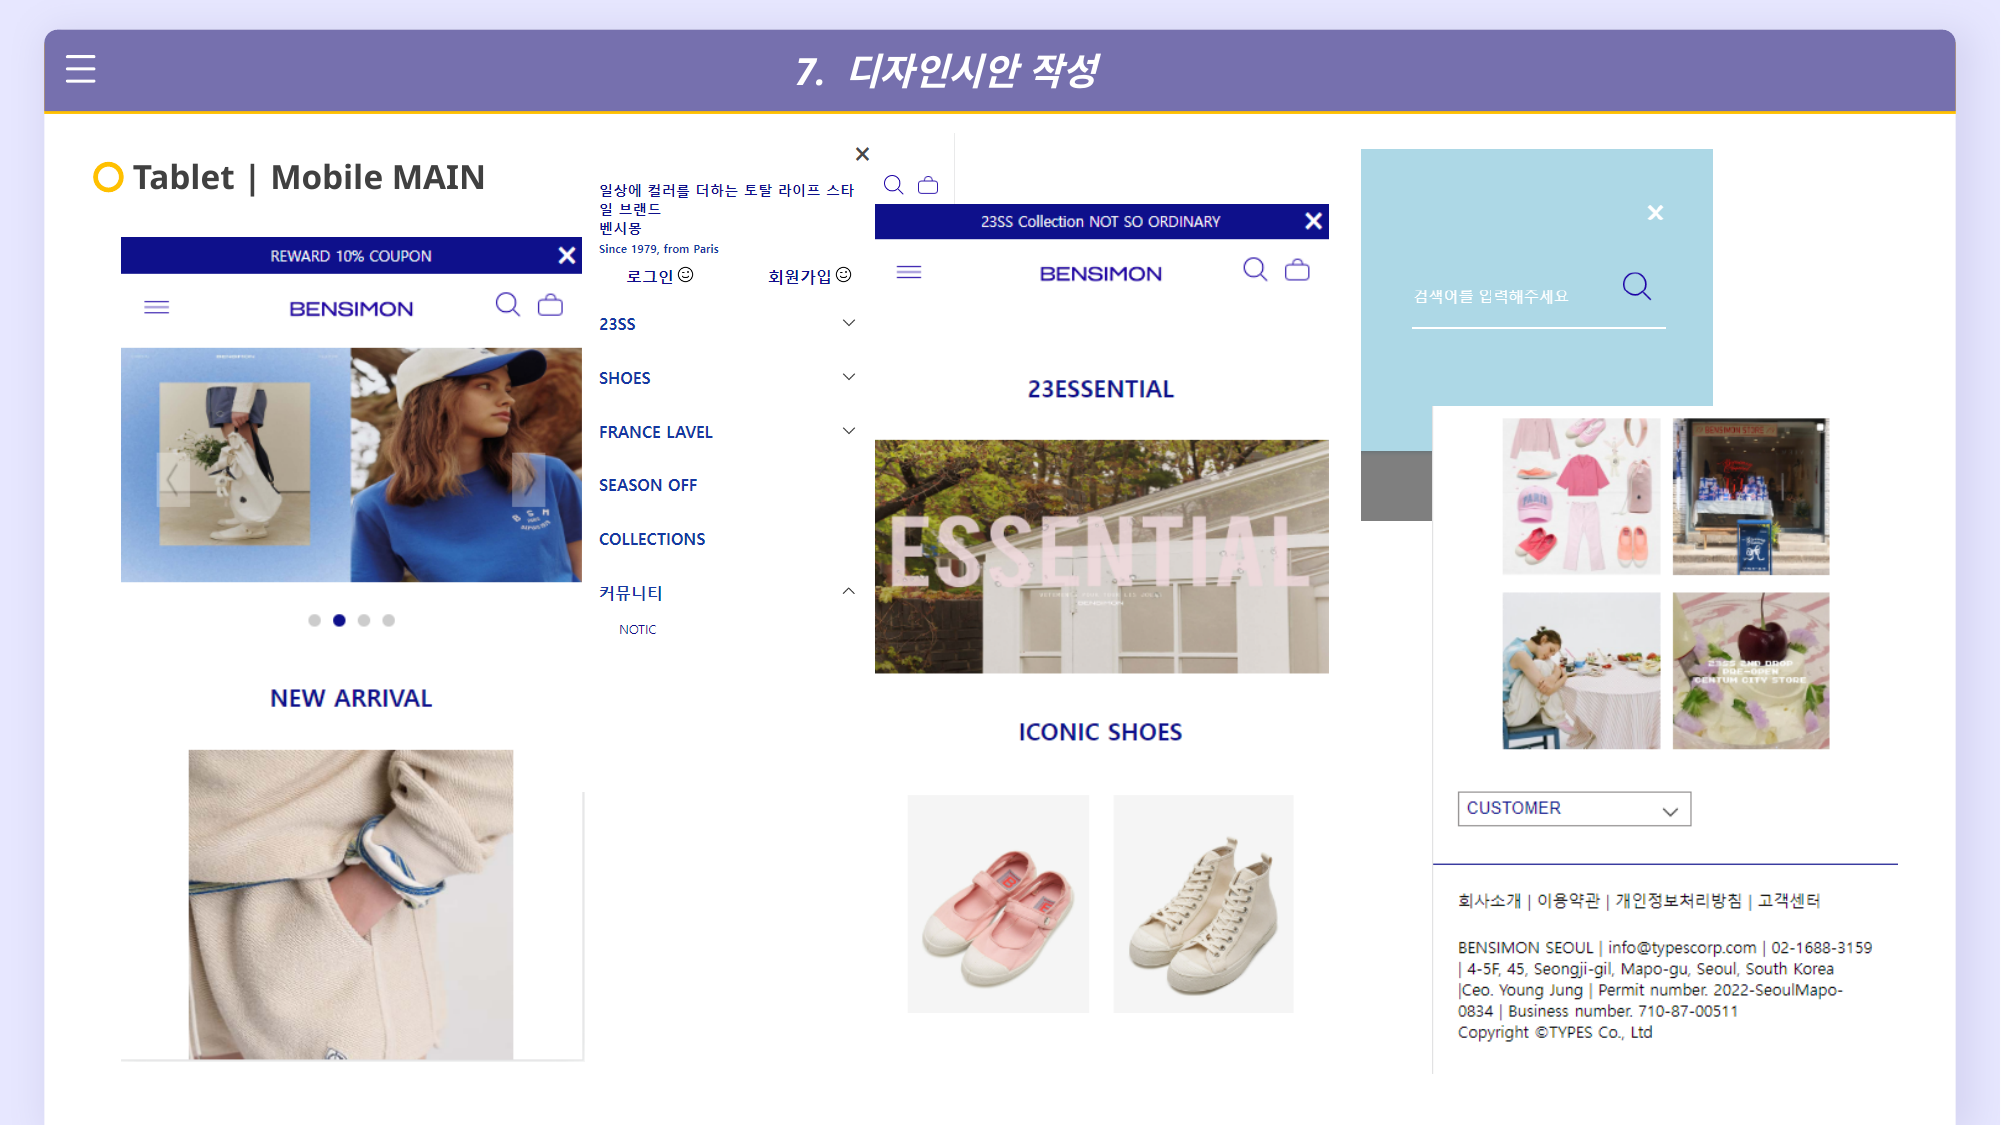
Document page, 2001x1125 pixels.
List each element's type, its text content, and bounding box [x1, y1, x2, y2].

picture [1361, 149, 1898, 1074]
text_box 7. 디자인시안 작성 [780, 40, 1113, 101]
text_box [94, 163, 118, 192]
text_box Tablet | Mobile MAIN [118, 149, 502, 204]
picture [121, 133, 1329, 1062]
